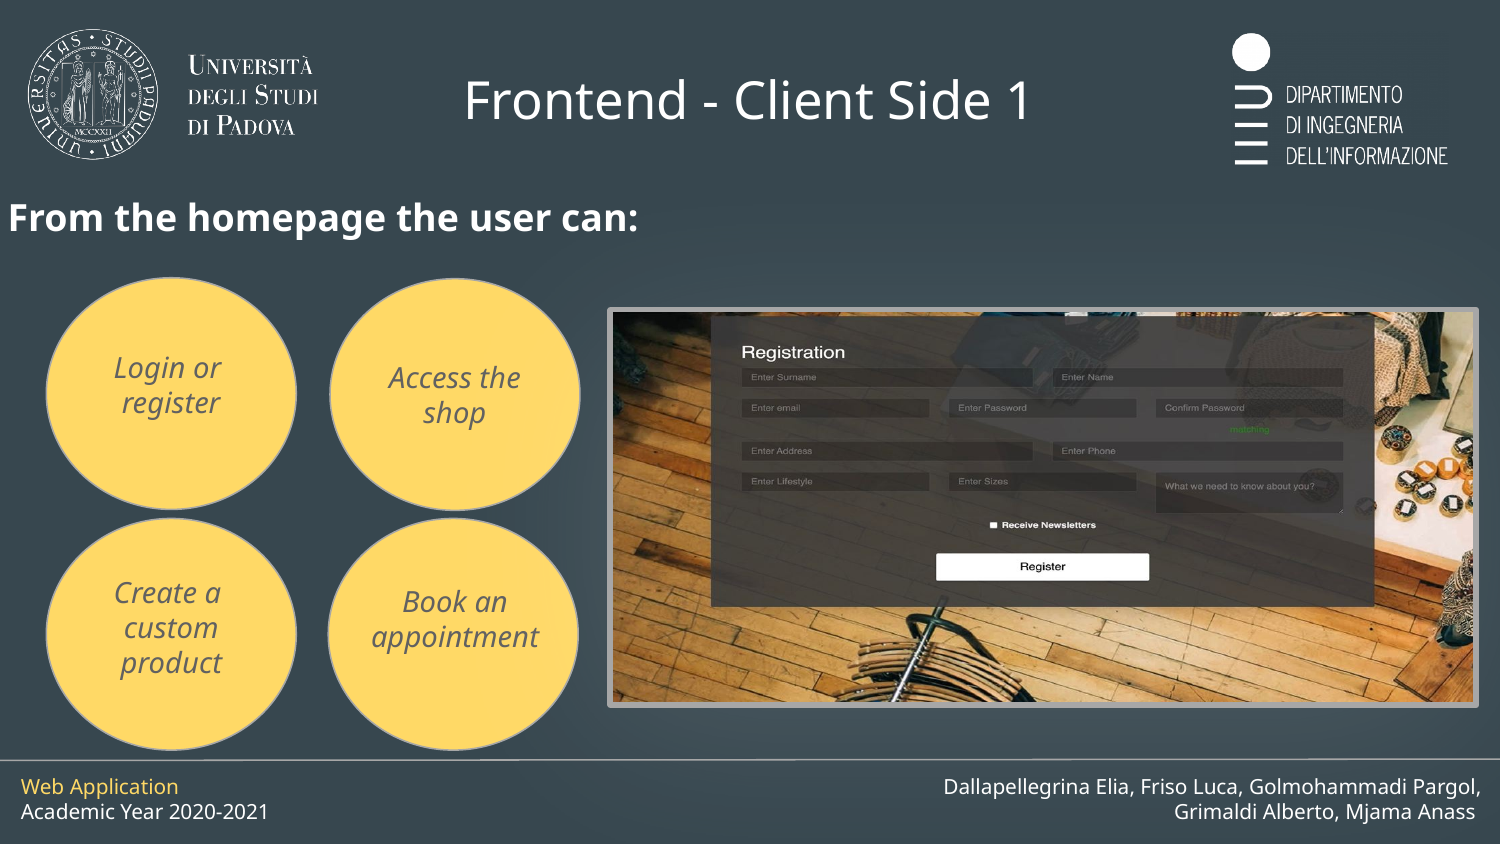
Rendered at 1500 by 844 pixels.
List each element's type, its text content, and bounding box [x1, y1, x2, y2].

text_box [306, 266, 862, 333]
text_box Access the shop [356, 340, 554, 449]
text_box [330, 333, 580, 511]
text_box [353, 518, 553, 564]
text_box Login or register [72, 330, 270, 438]
text_box [46, 277, 297, 510]
text_box Book an appointment [350, 564, 560, 672]
text_box [46, 518, 297, 751]
text_box From the homepage the user can: [0, 172, 658, 256]
text_box [328, 568, 576, 751]
text_box Dallapellegrina Elia, Friso Luca, Golmohammadi Pargol, Grimaldi Alberto, Mjama Anass [815, 769, 1497, 839]
text_box Web Application Academic Year 2020-2021 [5, 770, 504, 839]
text_box Create a custom product [72, 573, 270, 681]
title Frontend - Client Side 1 [400, 51, 1100, 146]
picture [1231, 30, 1450, 168]
picture [24, 25, 318, 163]
picture [613, 312, 1474, 703]
